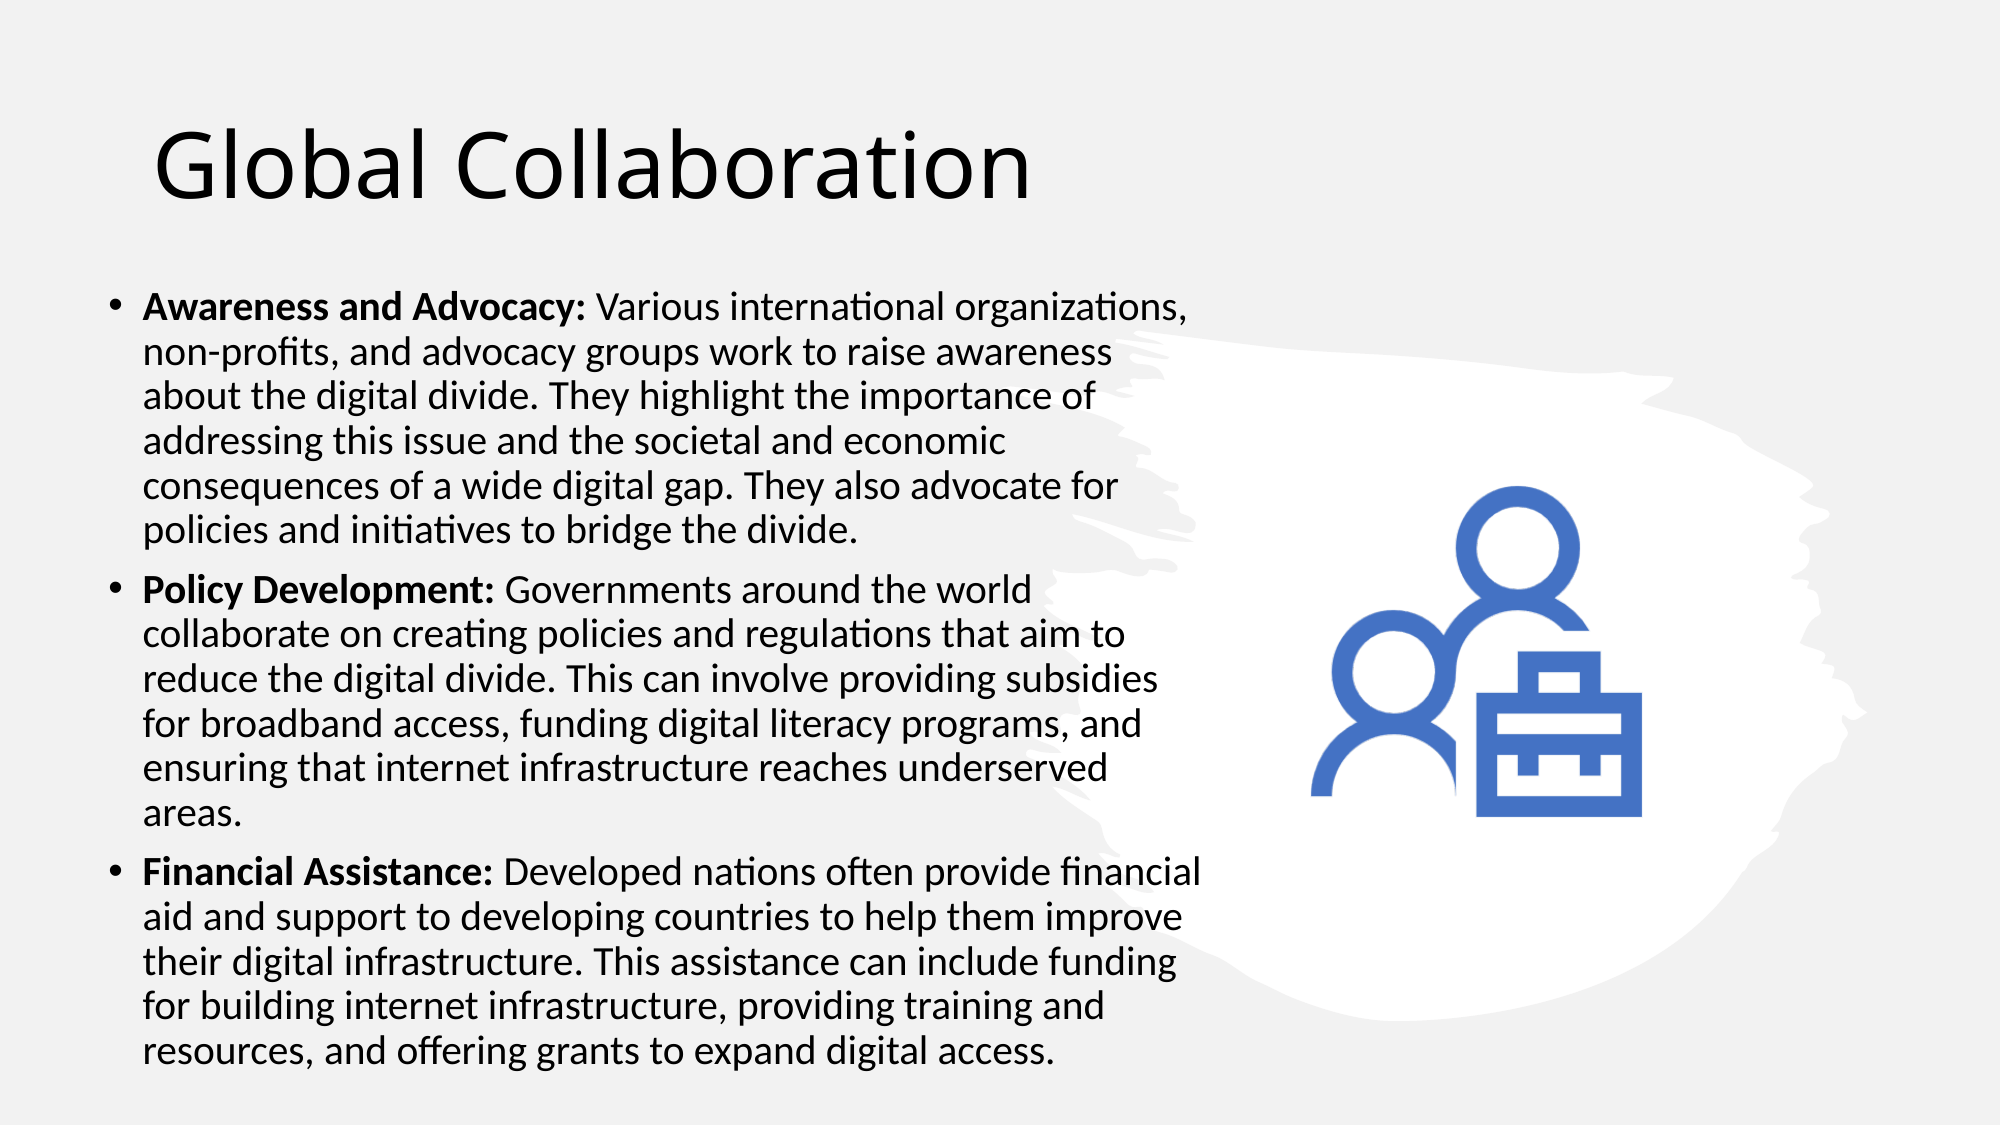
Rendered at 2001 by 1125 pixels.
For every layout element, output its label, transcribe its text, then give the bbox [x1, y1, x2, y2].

list Awareness and Advocacy: Various international organizations, non-profits, and advocacy groups work to raise awareness about the digital divide. They highlight the importance of addressing this issue and the societal and economic consequences of a wide digital gap. They also advocate for policies and initiatives to bridge the divide. Policy Development: Governments around the world collaborate on creating policies and regulations that aim to reduce the digital divide. This can involve providing subsidies for broadband access, funding digital literacy programs, and ensuring that internet infrastructure reaches underserved areas. Financial Assistance: Developed nations often provide financial aid and support to developing countries to help them improve their digital infrastructure. This assistance can include funding for building internet infrastructure, providing training and resources, and offering grants to expand digital access. [93, 277, 1225, 1092]
picture [1278, 453, 1675, 850]
text_box [1225, 342, 1866, 1021]
title Global Collaboration [137, 59, 1863, 278]
text_box [0, 0, 2000, 1125]
